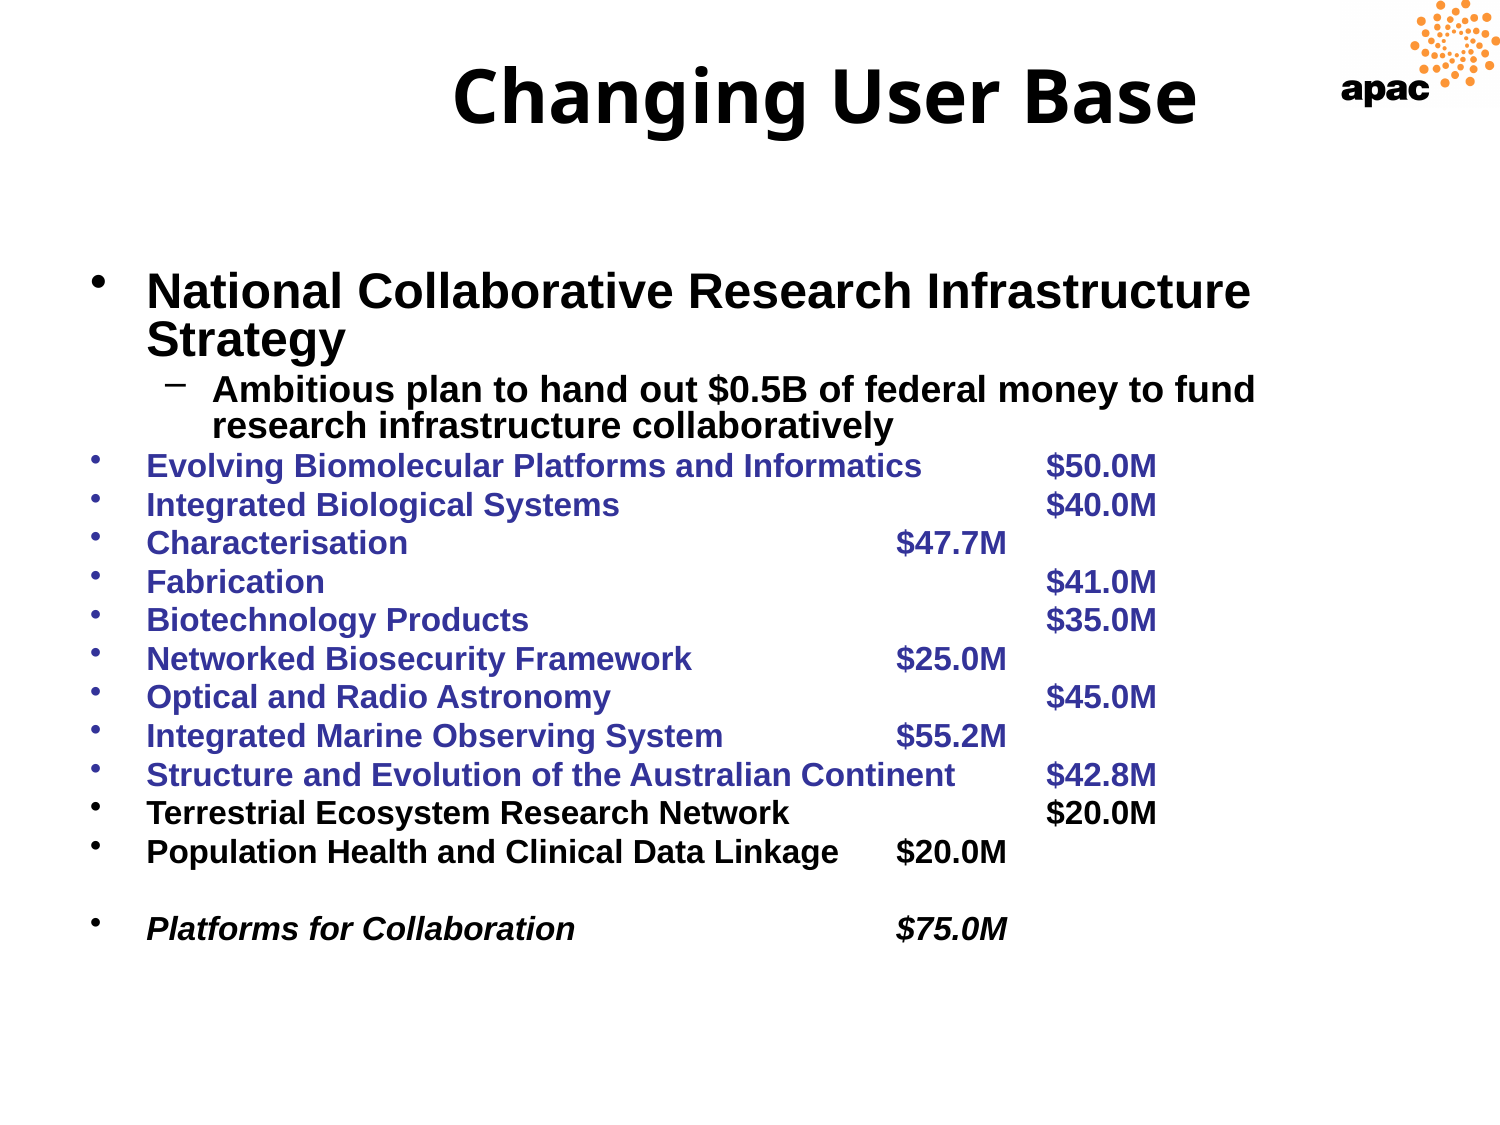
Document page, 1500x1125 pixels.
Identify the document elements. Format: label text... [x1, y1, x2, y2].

title Changing User Base [150, 0, 1500, 188]
list National Collaborative Research Infrastructure Strategy Ambitious plan to hand out $0.5B of federal money to fund research infrastructure collaboratively Evolving Biomolecular Platforms and Informatics $50.0M Integrated Biological Systems $40.0M Characterisation $47.7M Fabrication $41.0M Biotechnology Products $35.0M Networked Biosecurity Framework $25.0M Optical and Radio Astronomy $45.0M Integrated Marine Observing System $55.2M Structure and Evolution of the Australian Continent $42.8M Terrestrial Ecosystem Research Network $20.0M Population Health and Clinical Data Linkage $20.0M Platforms for Collaboration $75.0M [75, 262, 1425, 1005]
